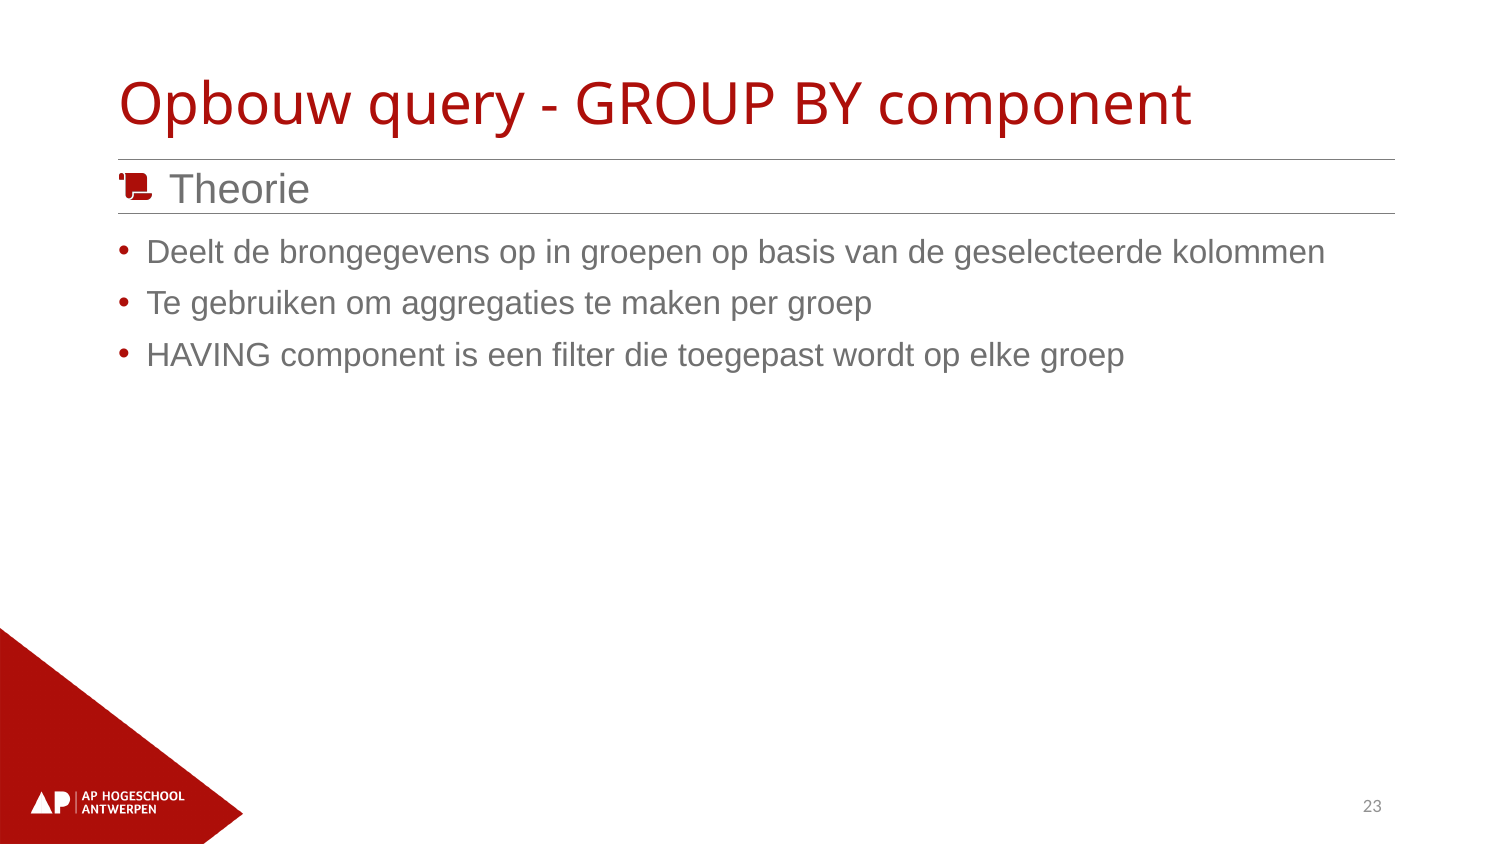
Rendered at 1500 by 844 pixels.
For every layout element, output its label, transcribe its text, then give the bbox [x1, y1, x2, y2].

picture [0, 623, 246, 844]
slide_number 23 [1263, 782, 1397, 827]
list Deelt de brongegevens op in groepen op basis van de geselecteerde kolommen Te gebruiken om aggregaties te maken per groep HAVING component is een filter die toegepast wordt op elke groep [103, 226, 1397, 690]
title Opbouw query - GROUP BY component [103, 66, 1397, 141]
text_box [118, 154, 1429, 220]
